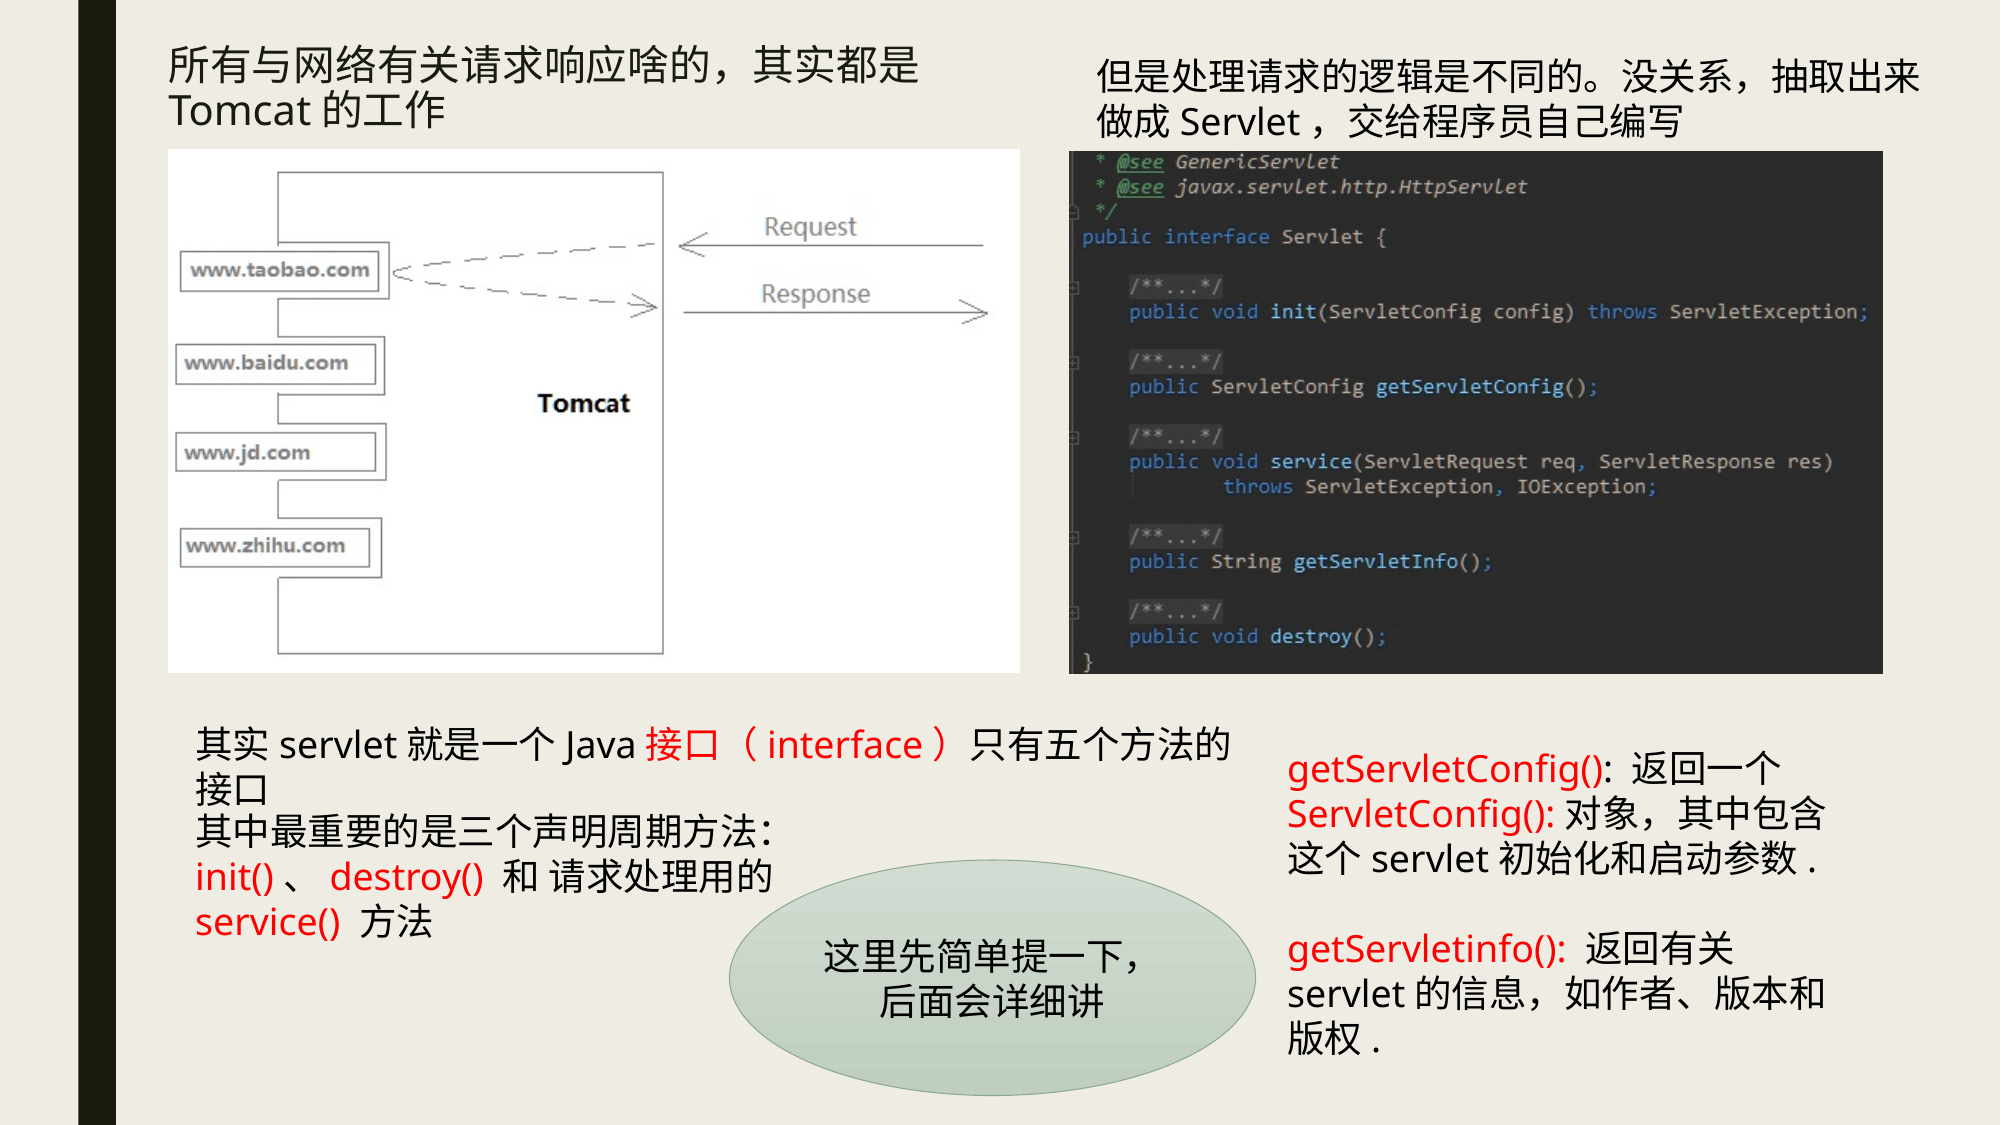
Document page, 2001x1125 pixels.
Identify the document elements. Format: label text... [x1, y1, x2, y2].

text_box 但是处理请求的逻辑是不同的。没关系，抽取出来做成Servlet，交给程序员自己编写 [1081, 45, 1948, 150]
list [168, 149, 1020, 673]
text_box getServletConfig(): 返回一个ServletConfig():对象，其中包含这个servlet初始化和启动参数. getServletinfo(): 返回有关servlet的信息，如作者、版本和版权. [1272, 737, 1857, 1067]
picture [1068, 151, 1883, 674]
title 所有与网络有关请求响应啥的，其实都是Tomcat的工作 [153, 37, 1020, 142]
text_box 其中最重要的是三个声明周期方法：init()、destroy() 和 请求处理用的service() 方法 [180, 800, 846, 996]
text_box 这里先简单提一下，后面会详细讲 [728, 859, 1257, 1097]
text_box 其实servlet就是一个Java接口（interface）只有五个方法的接口 [180, 713, 1256, 864]
